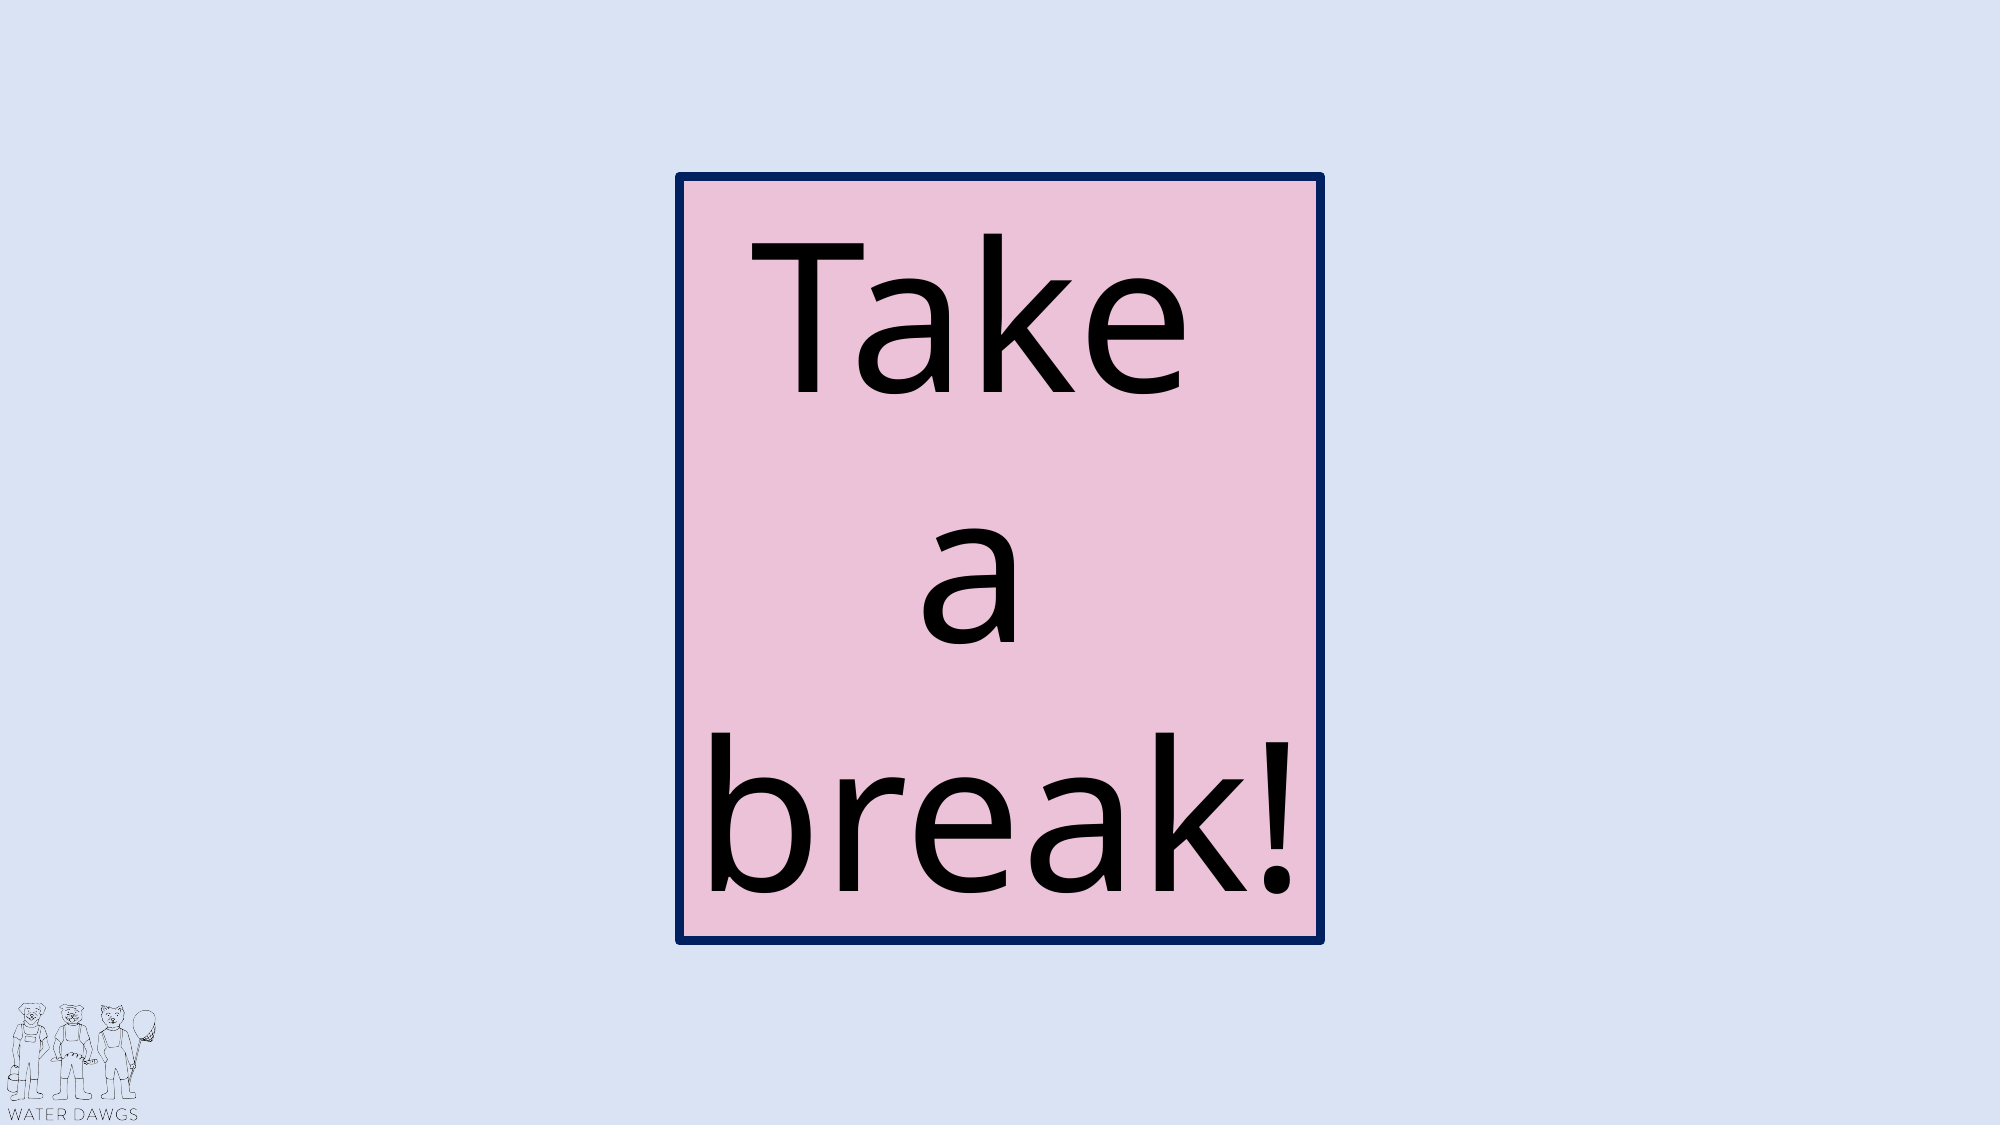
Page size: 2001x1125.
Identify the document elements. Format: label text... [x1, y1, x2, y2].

picture [0, 967, 172, 1125]
text_box Take a break! [679, 176, 1321, 941]
